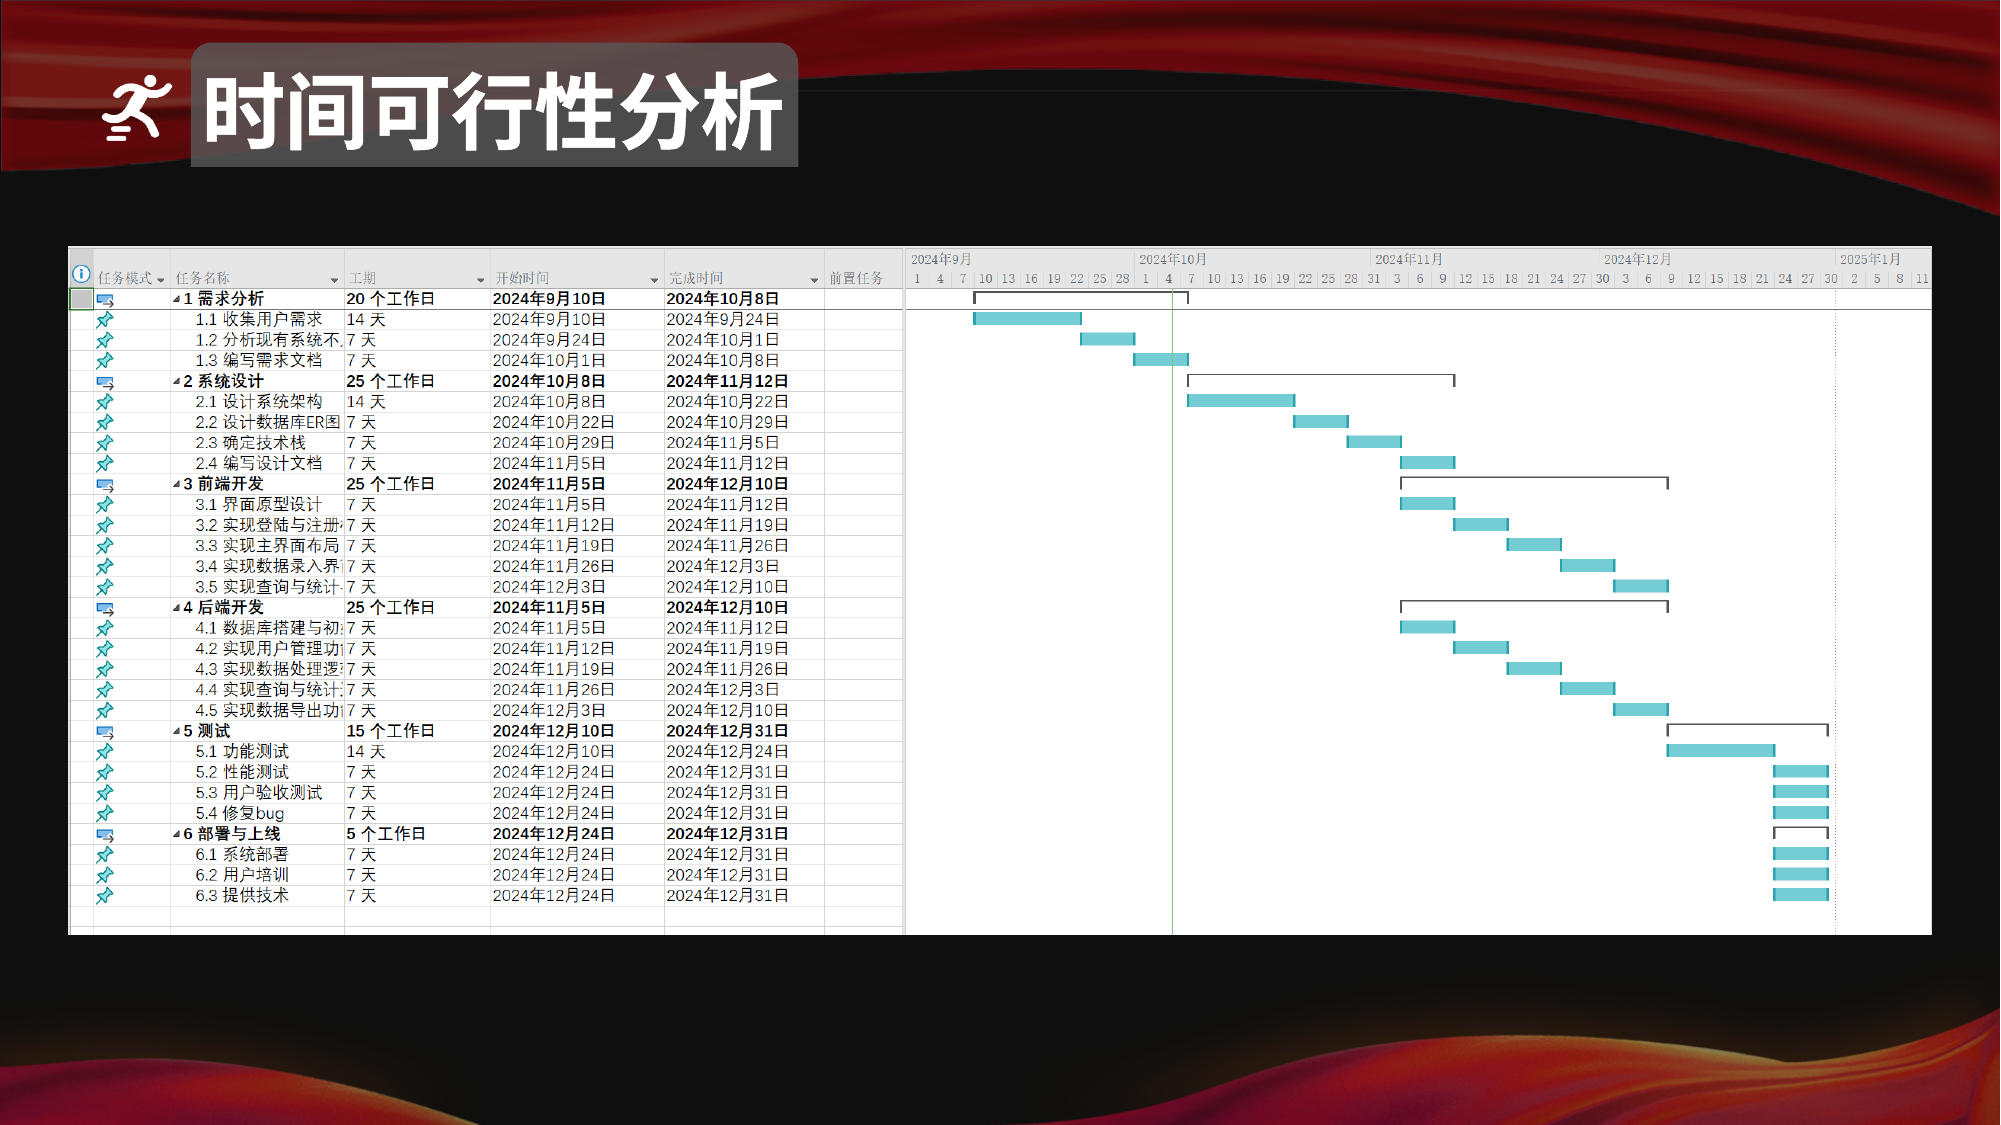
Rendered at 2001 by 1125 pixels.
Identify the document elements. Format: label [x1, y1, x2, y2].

picture [0, 0, 2000, 216]
picture [0, 981, 2000, 1125]
picture [68, 246, 1932, 935]
